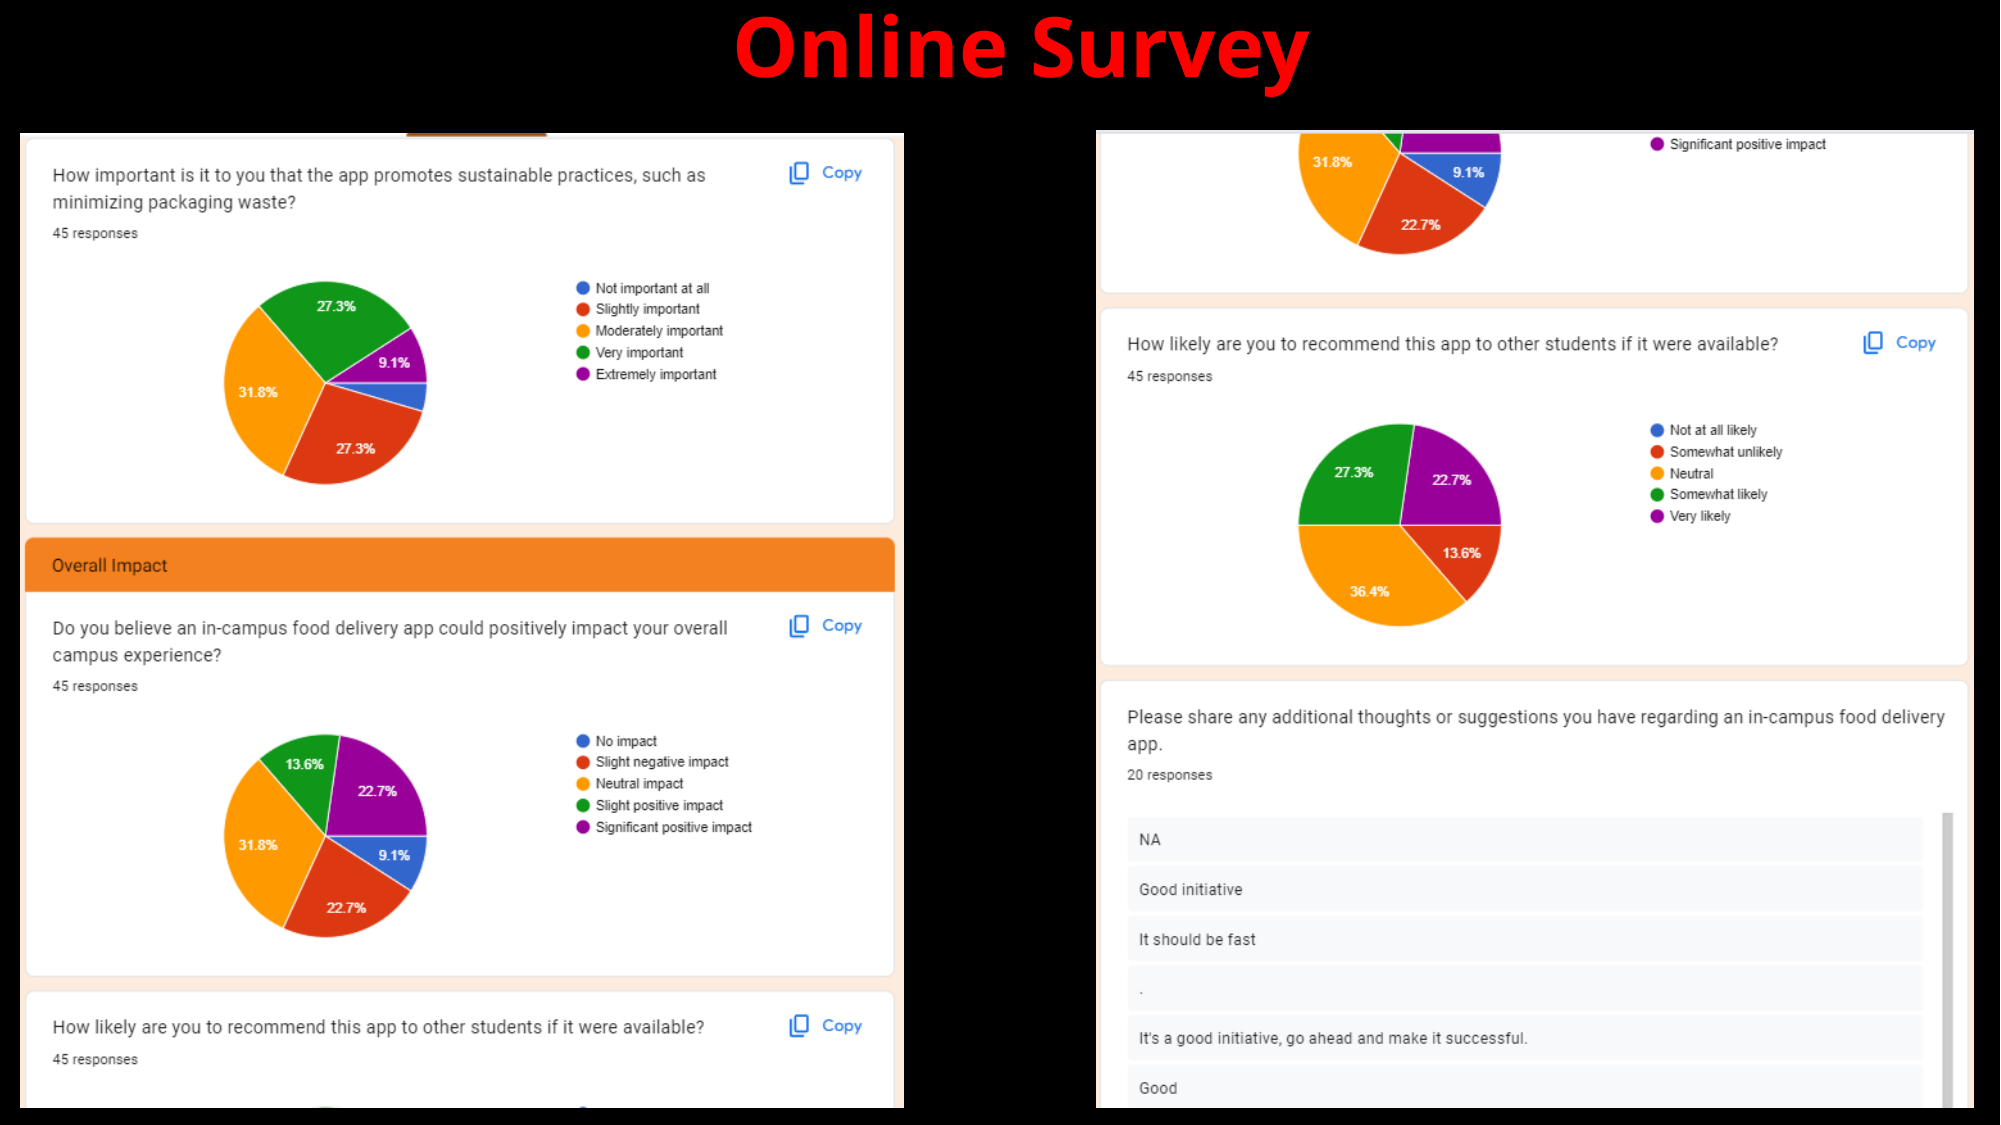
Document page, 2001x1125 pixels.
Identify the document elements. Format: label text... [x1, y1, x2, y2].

picture [20, 133, 904, 1108]
picture [1096, 130, 1974, 1108]
text_box Online Survey [196, 0, 1804, 121]
